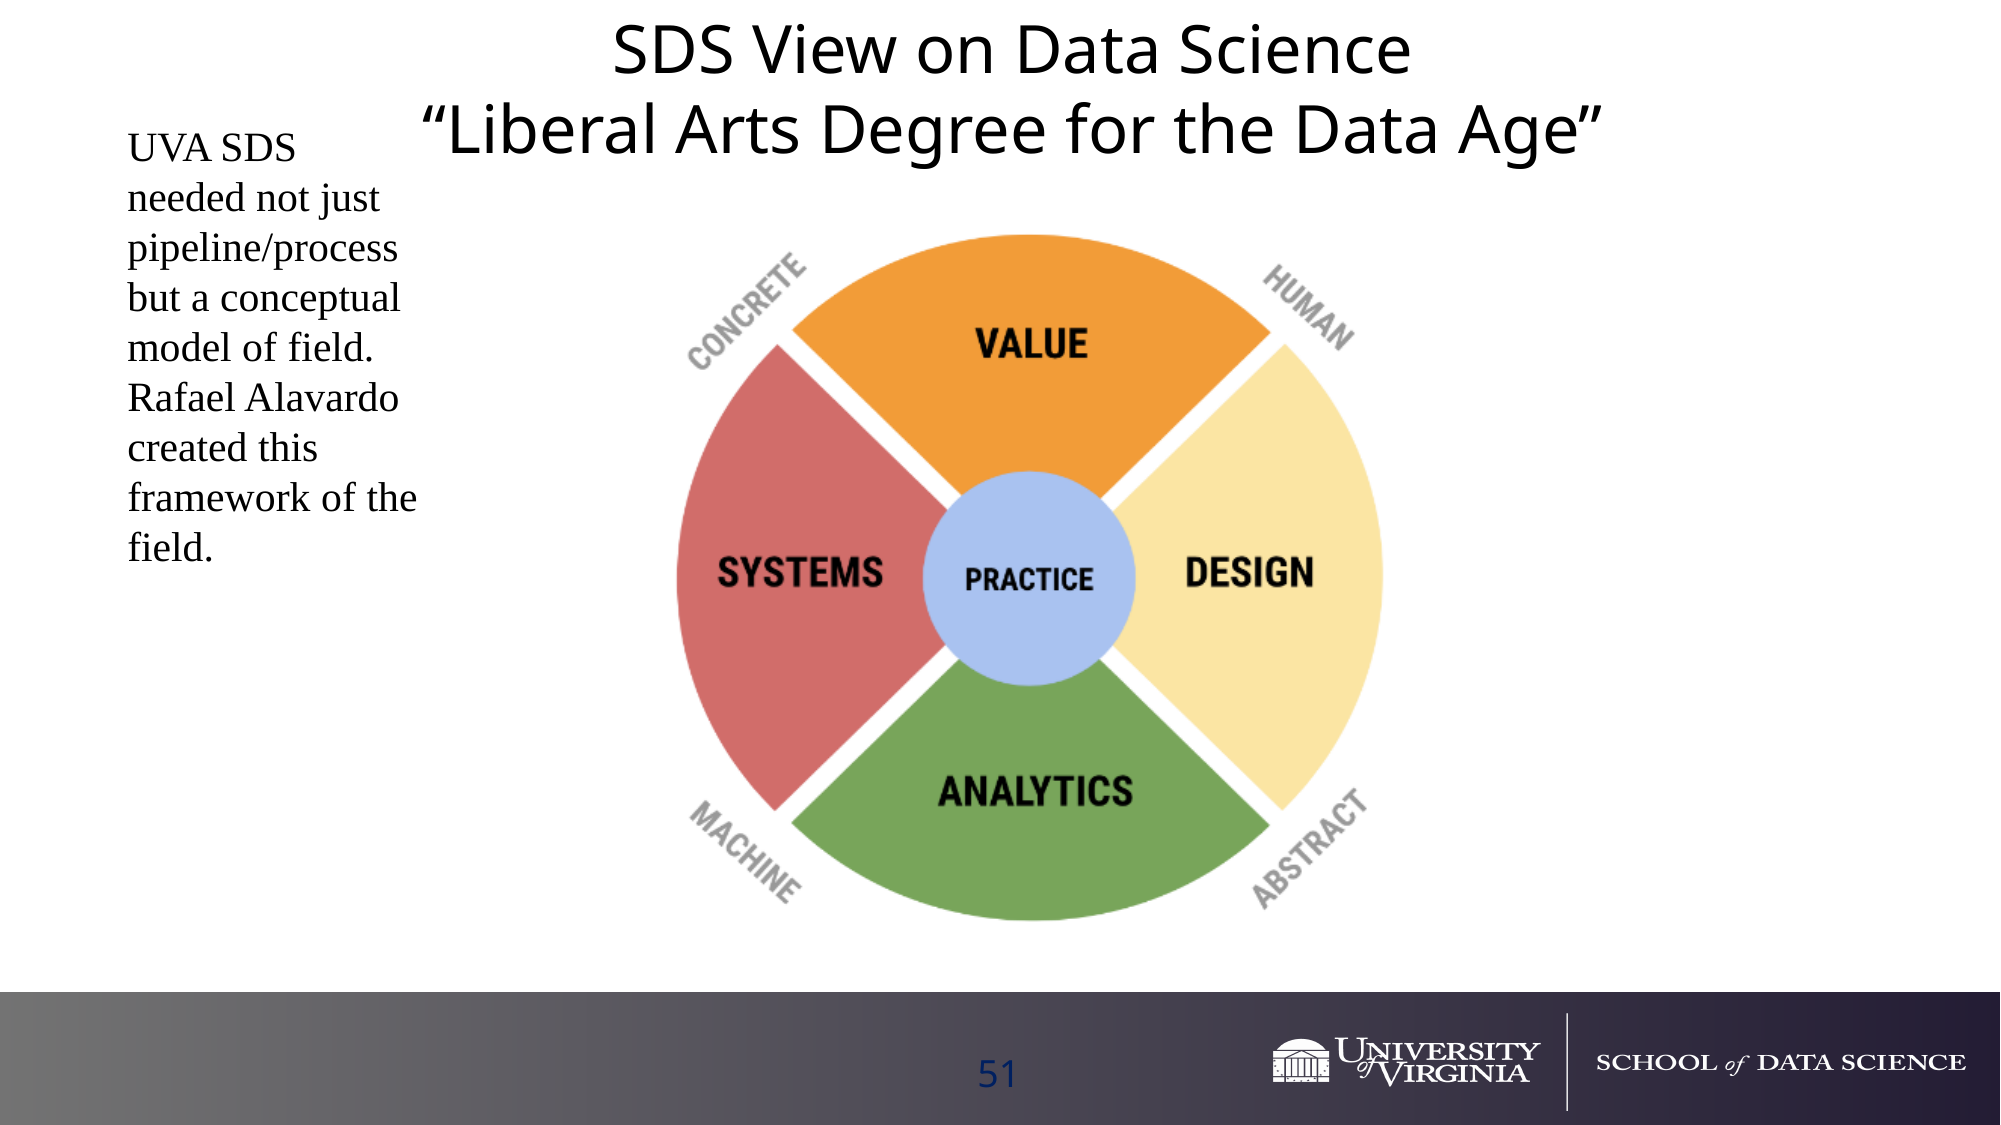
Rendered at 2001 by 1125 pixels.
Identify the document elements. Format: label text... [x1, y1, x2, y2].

picture [1273, 1013, 1966, 1111]
text_box SDS View on Data Science “Liberal Arts Degree for the Data Age” [326, 0, 1701, 175]
text_box UVA SDS needed not just pipeline/process but a conceptual model of field. Rafael Alavardo created this framework of the field. [112, 112, 436, 578]
picture [649, 199, 1403, 961]
